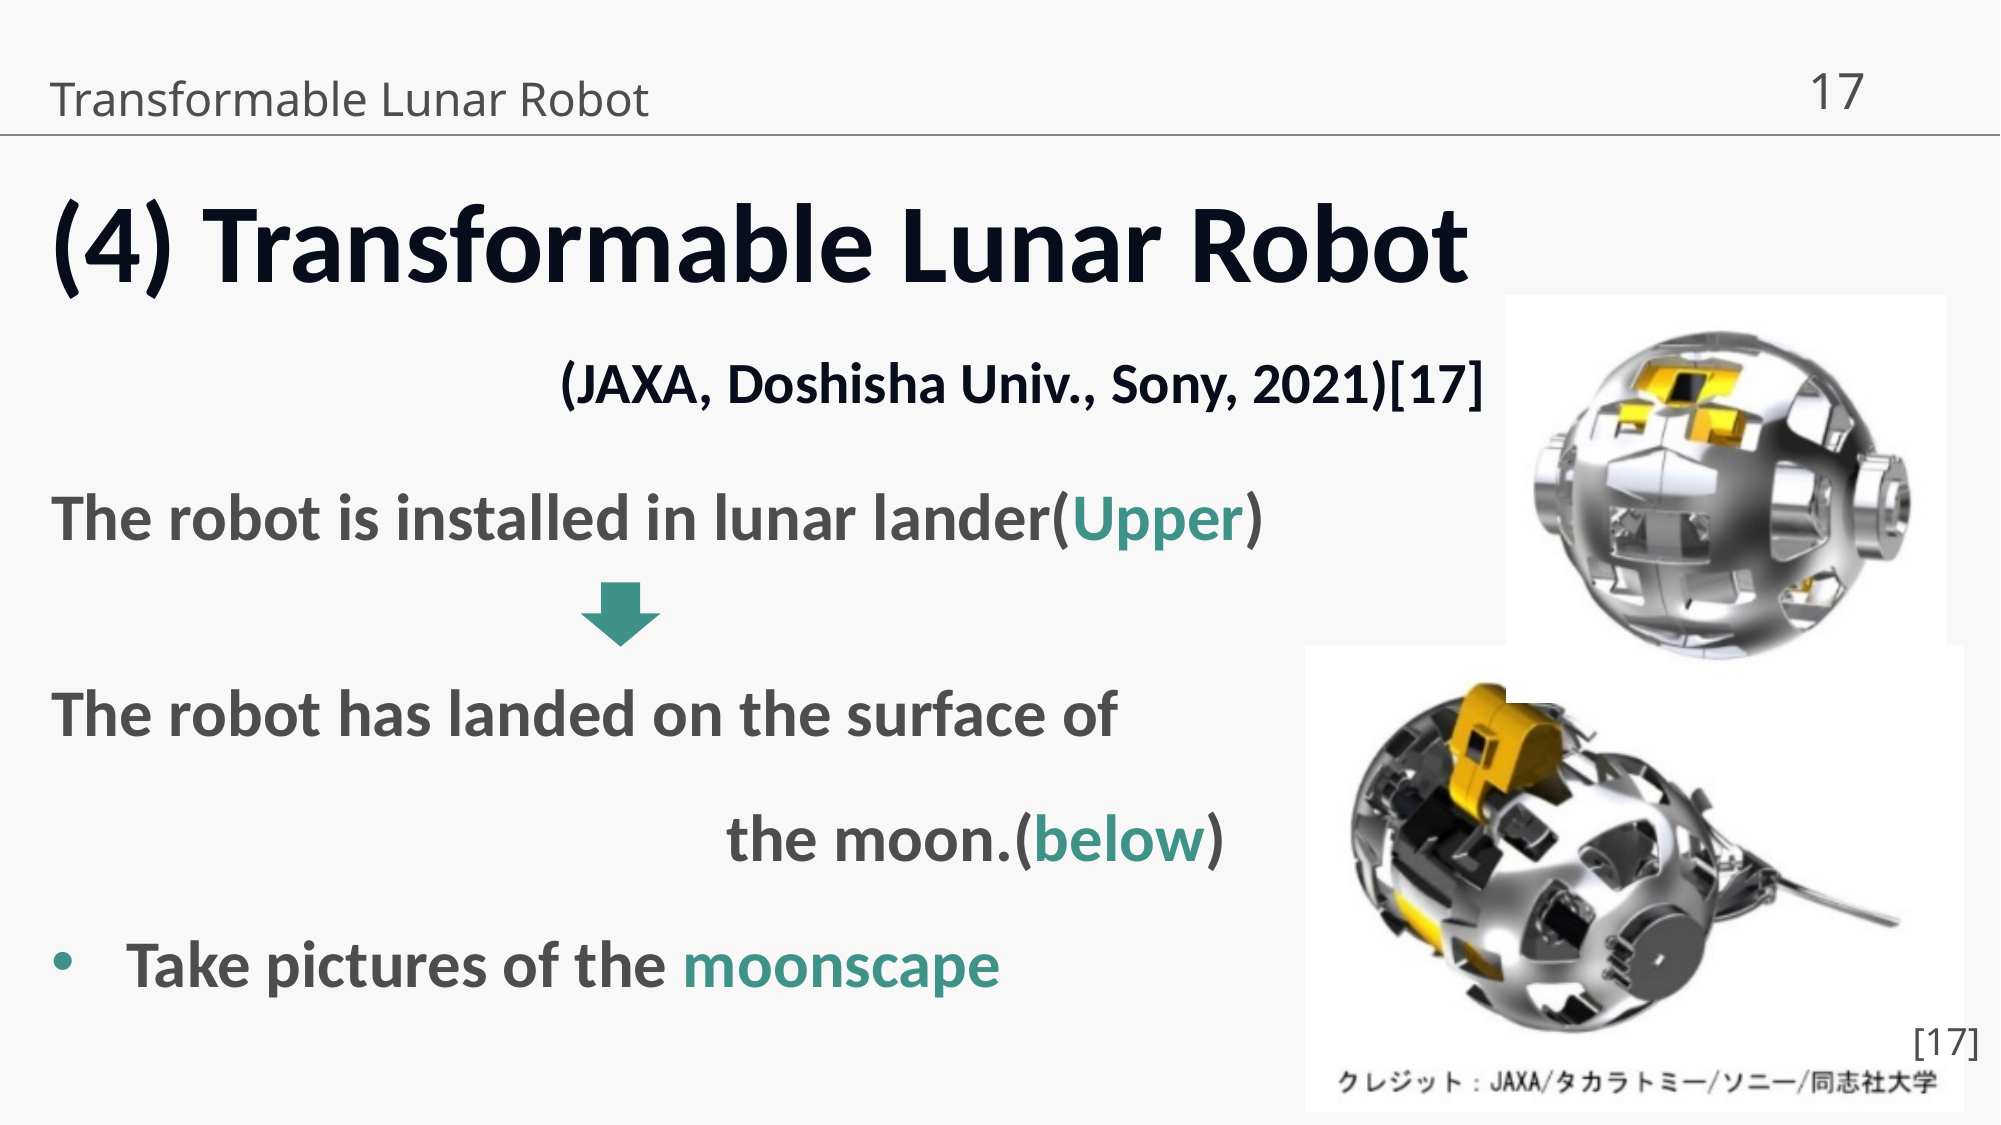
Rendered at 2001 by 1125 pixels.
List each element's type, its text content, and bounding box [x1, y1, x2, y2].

list Transformable Lunar Robot [34, 57, 1914, 135]
text_box [580, 582, 661, 647]
list The robot is installed in lunar lander(Upper) The robot has landed on the surface of the moon.(below) Take pictures of the moonscape [36, 340, 1297, 1091]
picture [1304, 295, 1964, 1112]
text_box [17] [1964, 1010, 1995, 1071]
title (4) Transformable Lunar Robot (JAXA, Doshisha Univ., Sony, 2021)[17] [34, 229, 1964, 384]
